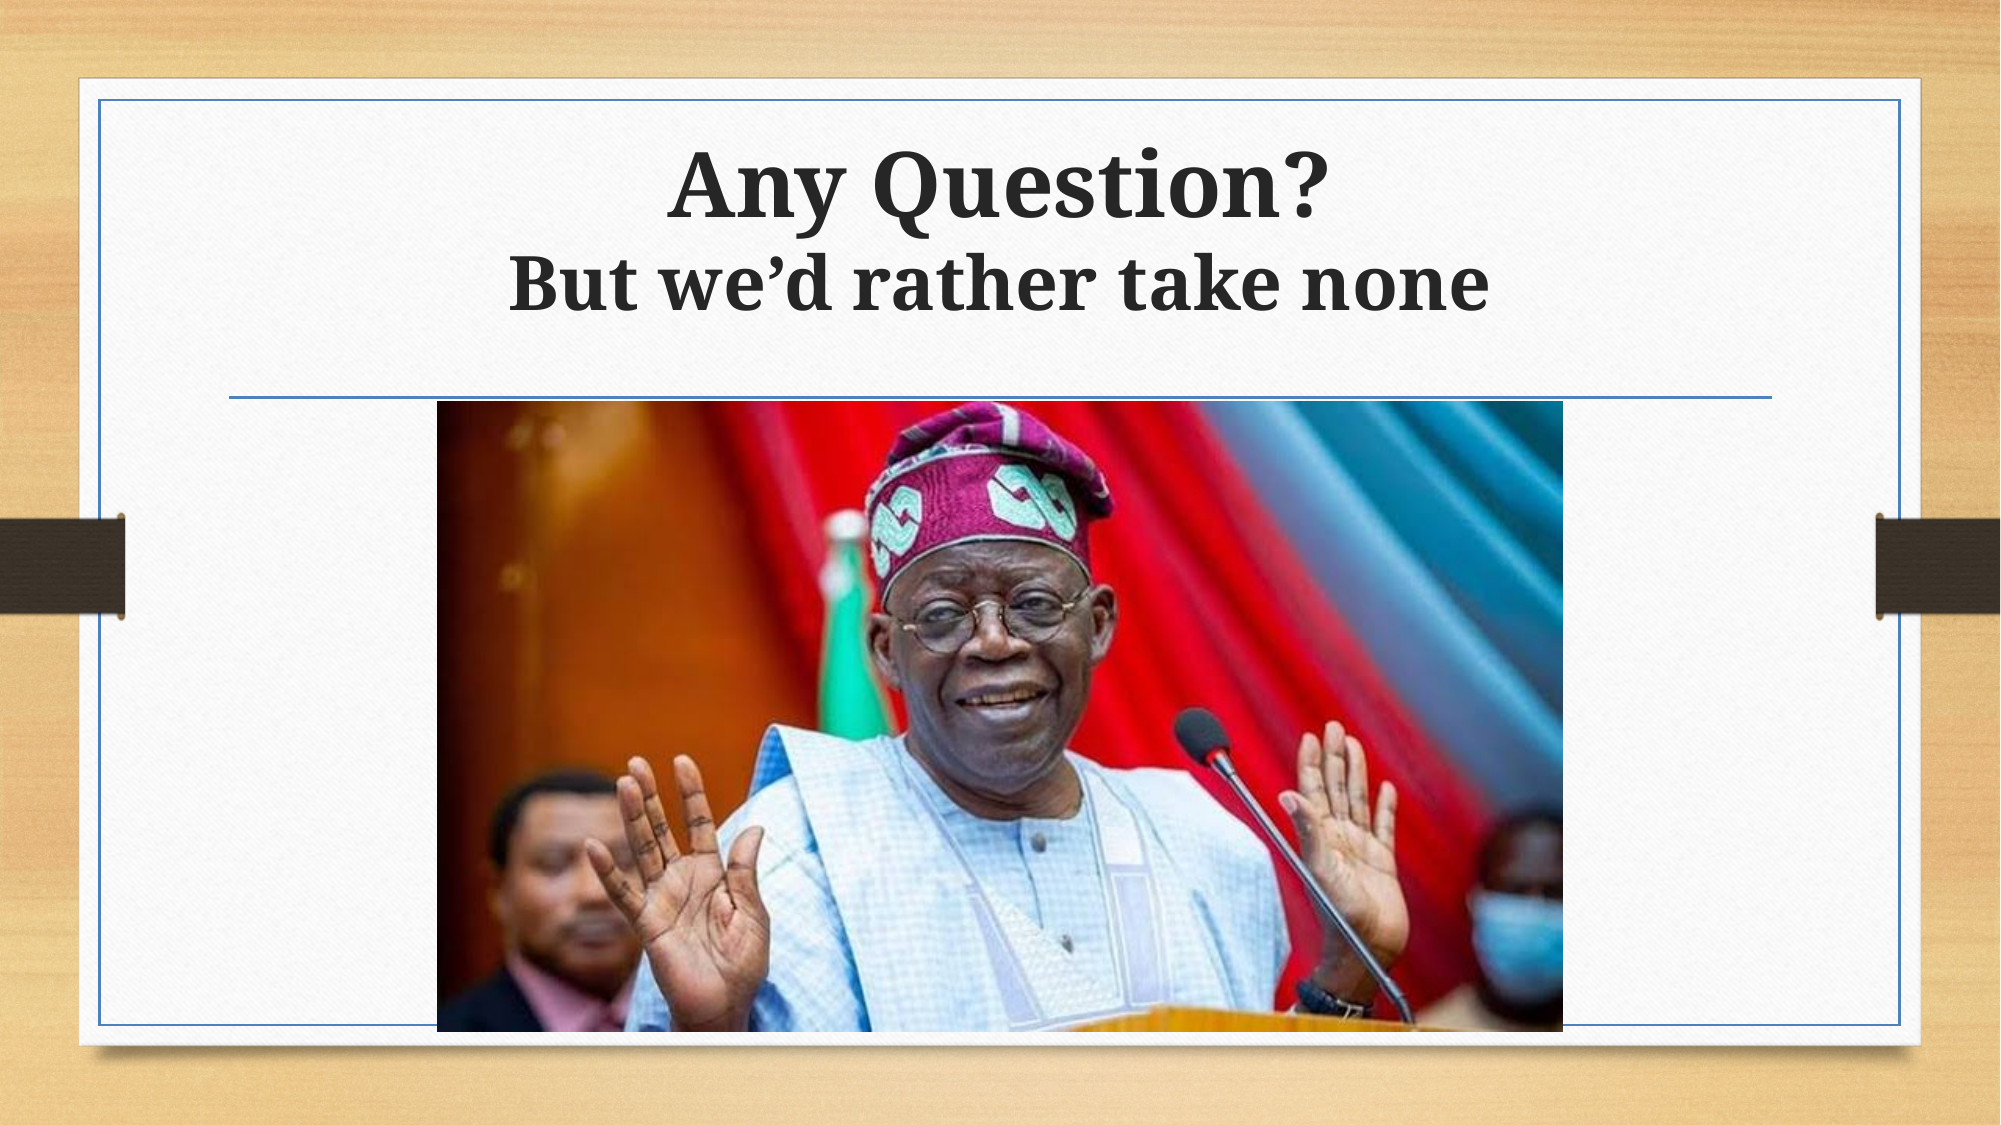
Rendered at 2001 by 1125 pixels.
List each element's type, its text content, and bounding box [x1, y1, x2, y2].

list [437, 401, 1563, 1032]
picture [0, 0, 2001, 1125]
title Any Question? But we’d rather take none [212, 119, 1788, 334]
